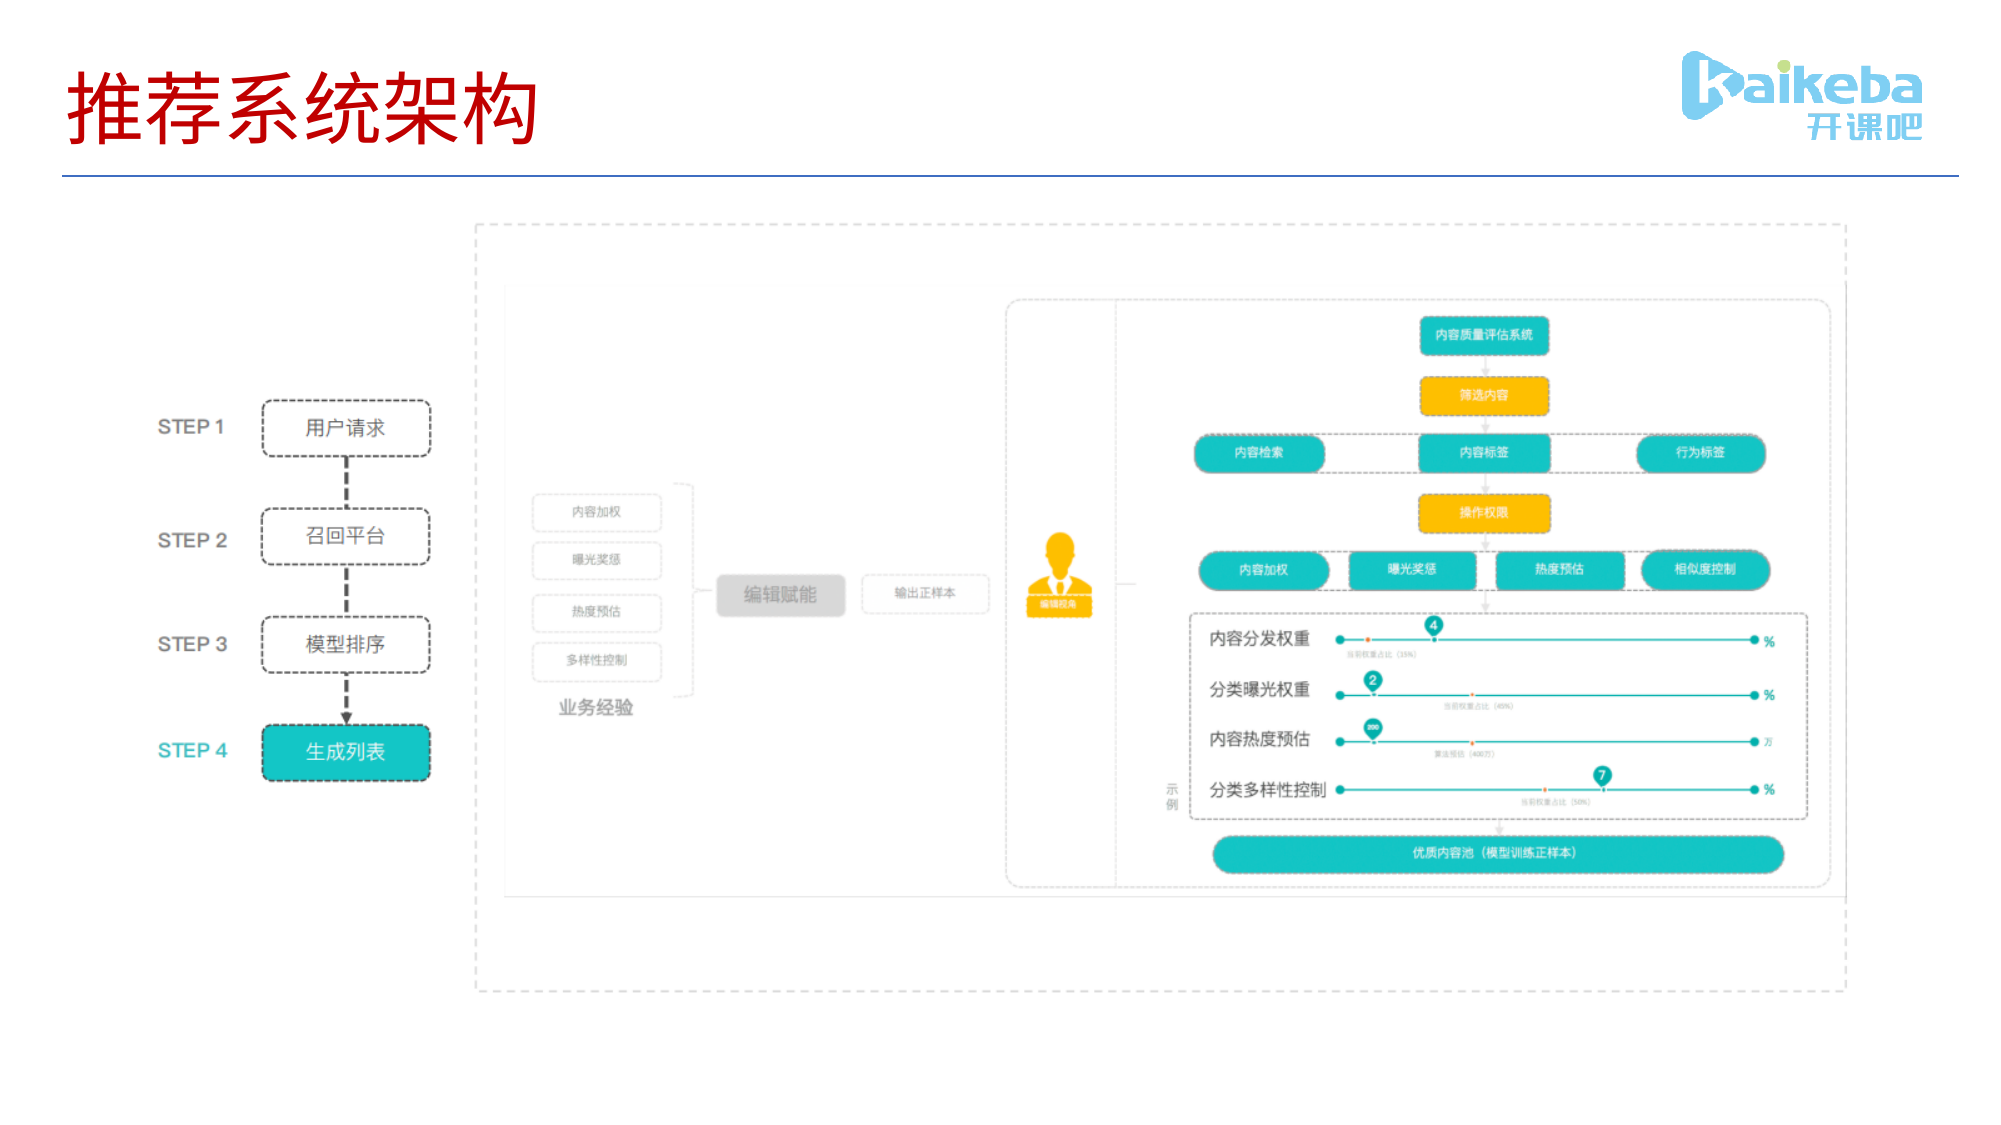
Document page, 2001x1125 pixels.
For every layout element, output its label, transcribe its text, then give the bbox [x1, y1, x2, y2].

title 推荐系统架构 [57, 59, 1728, 167]
title Thank You Using data to solve problems [1653, 21, 1950, 167]
picture [148, 210, 1852, 1001]
